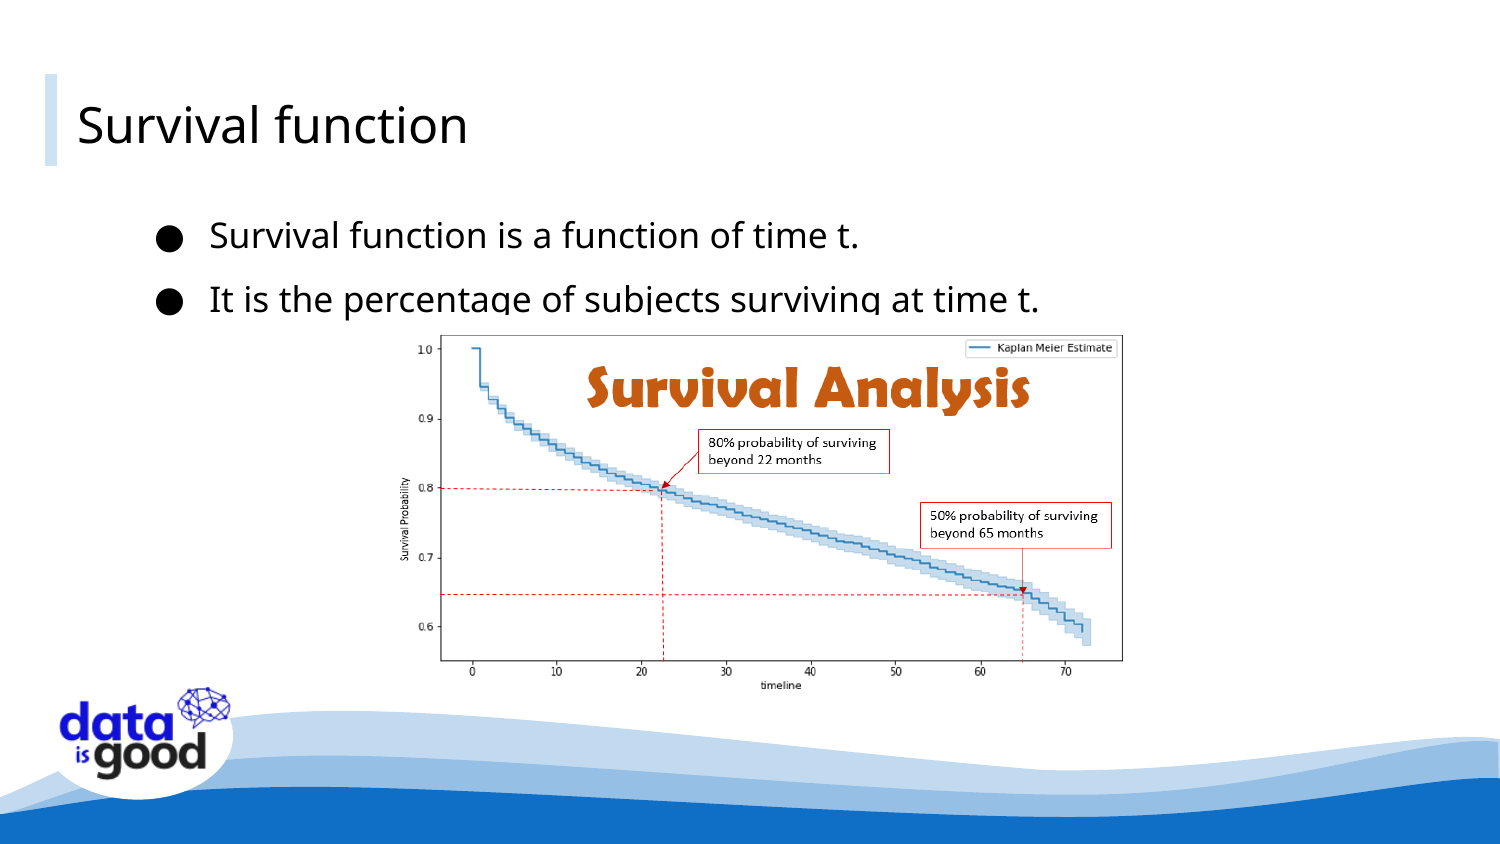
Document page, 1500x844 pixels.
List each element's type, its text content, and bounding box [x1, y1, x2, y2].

picture [370, 314, 1166, 698]
picture [58, 685, 231, 804]
title Survival function [66, 72, 1449, 167]
list Survival function is a function of time t. It is the percentage of subjects surviving at time t. [123, 180, 1432, 347]
